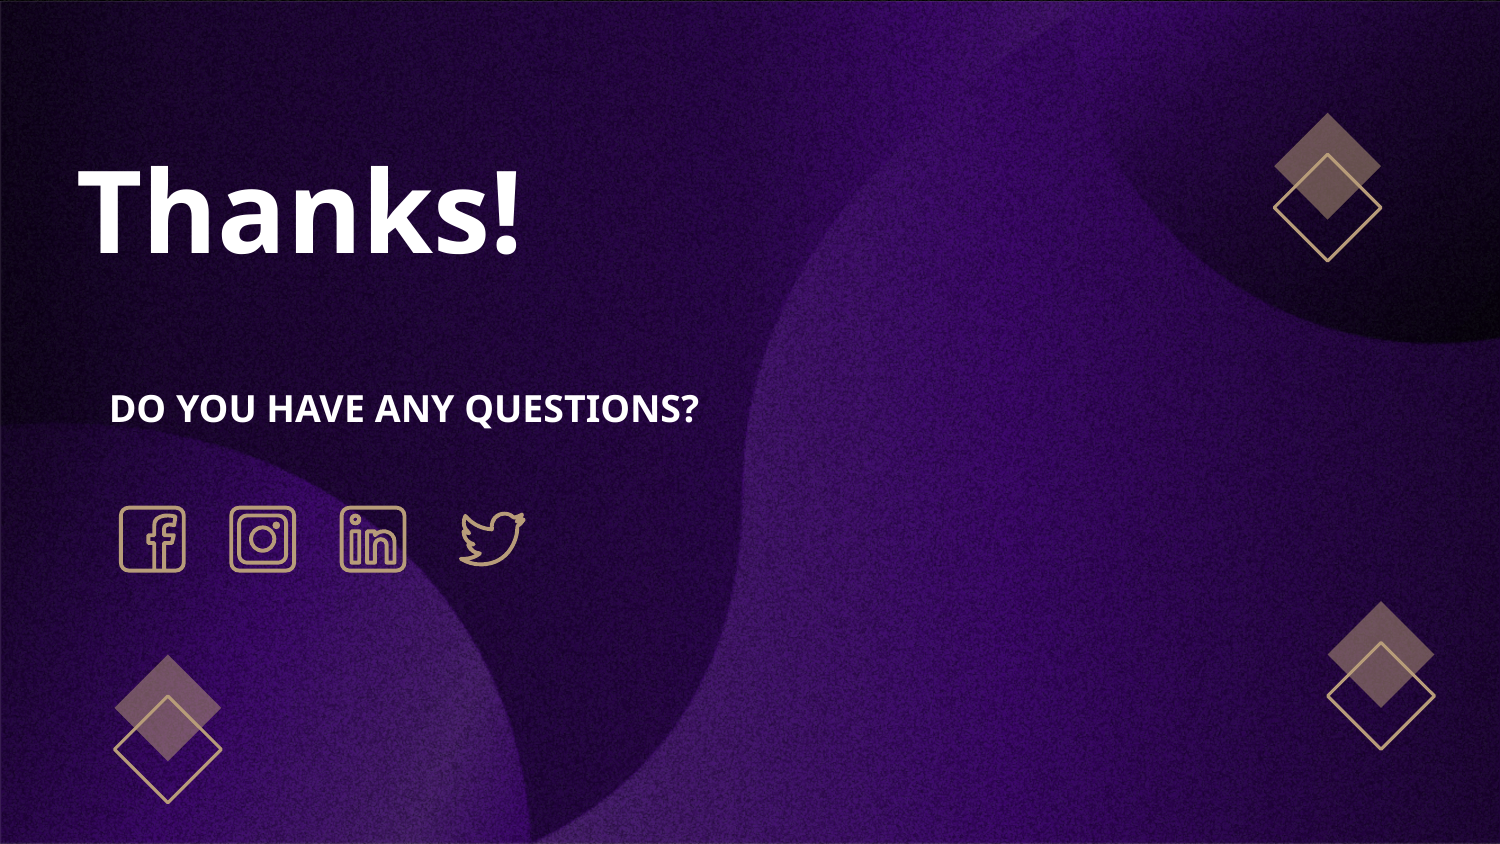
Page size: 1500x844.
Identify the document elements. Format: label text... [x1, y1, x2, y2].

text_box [1327, 600, 1435, 750]
title [118, 72, 1382, 167]
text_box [339, 505, 407, 573]
text_box DO YOU HAVE ANY QUESTIONS? [94, 332, 845, 488]
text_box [229, 505, 297, 573]
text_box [114, 654, 222, 803]
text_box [1273, 112, 1382, 262]
text_box [118, 505, 186, 573]
text_box Thanks! [61, 124, 791, 292]
text_box [458, 511, 526, 567]
picture [2, 2, 1500, 844]
